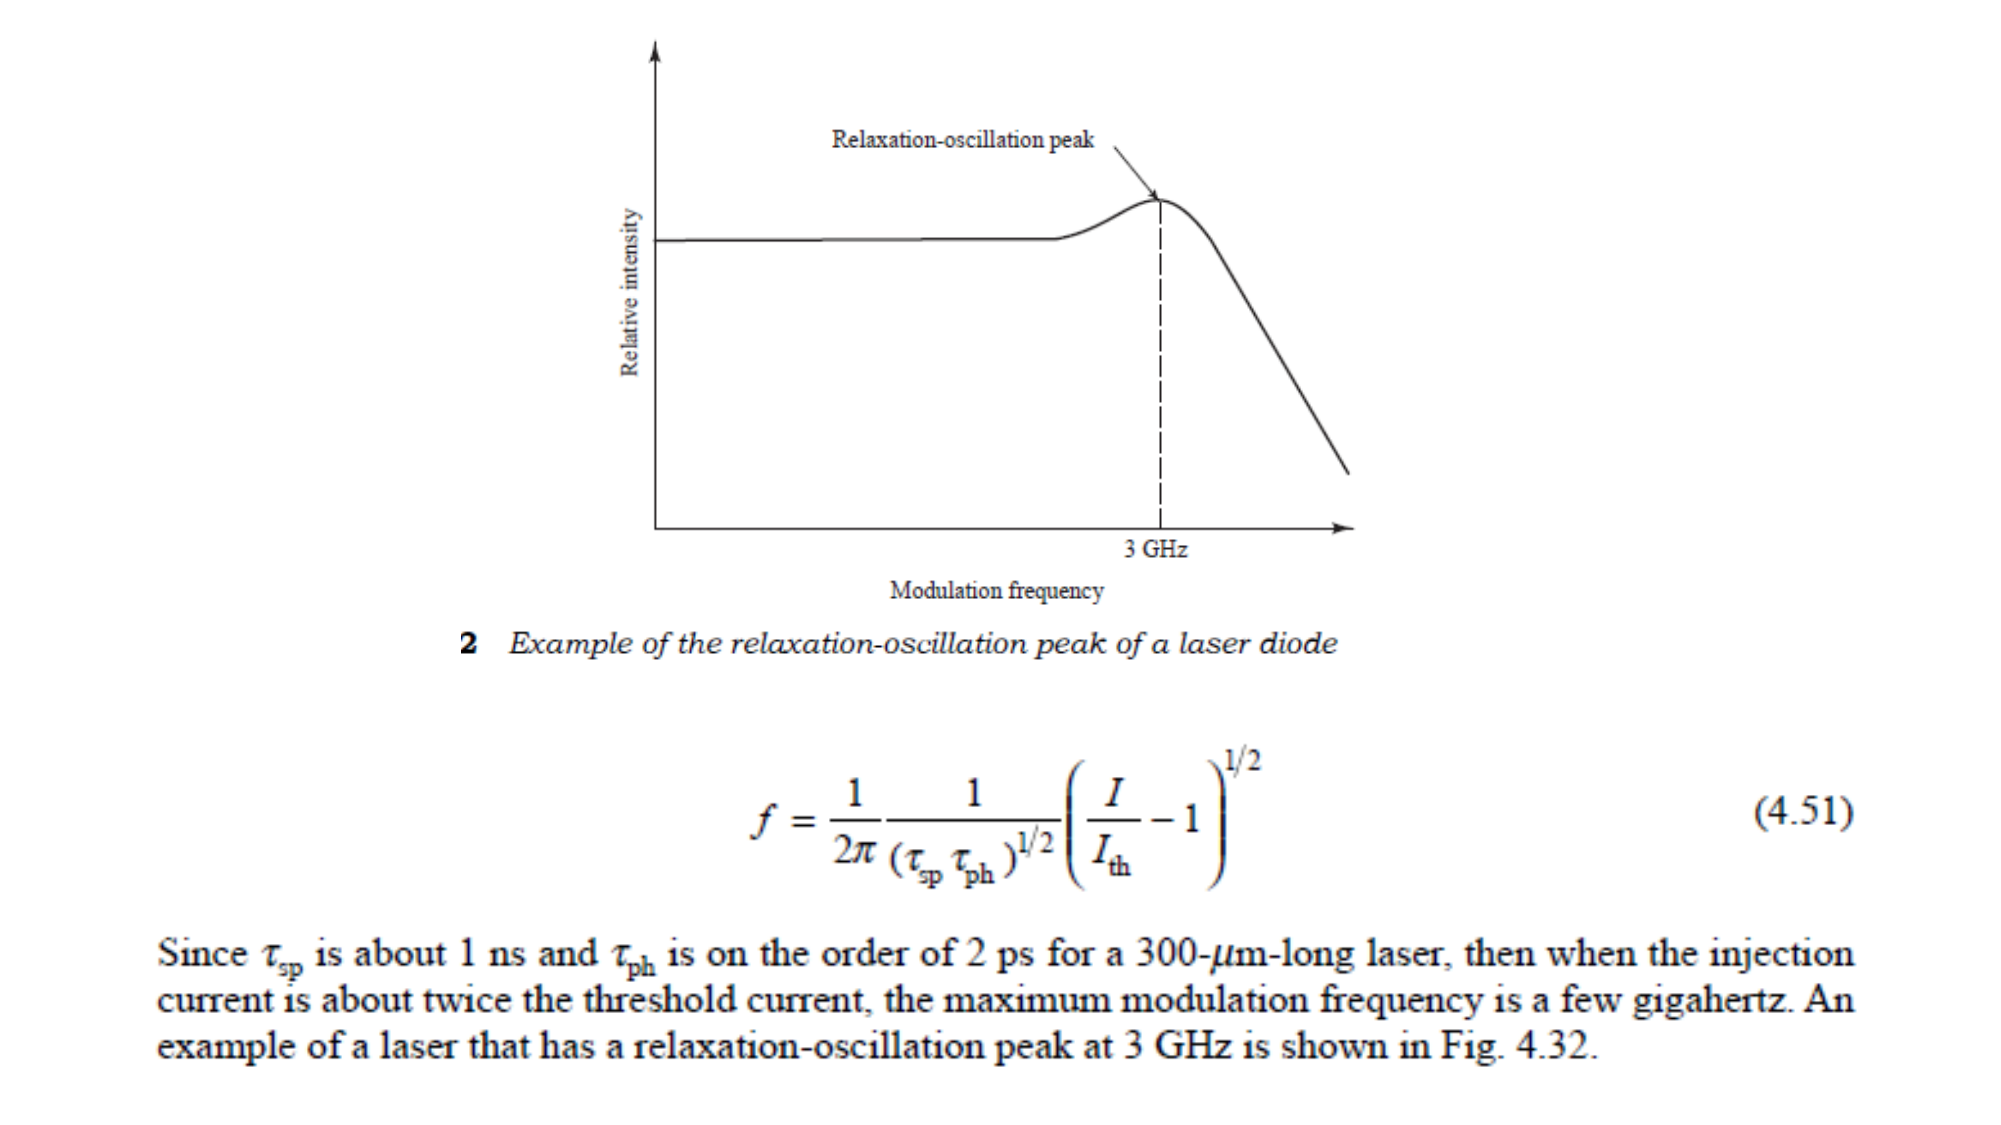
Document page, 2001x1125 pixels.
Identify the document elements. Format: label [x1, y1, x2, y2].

picture [126, 722, 1885, 1072]
picture [461, 0, 1440, 697]
